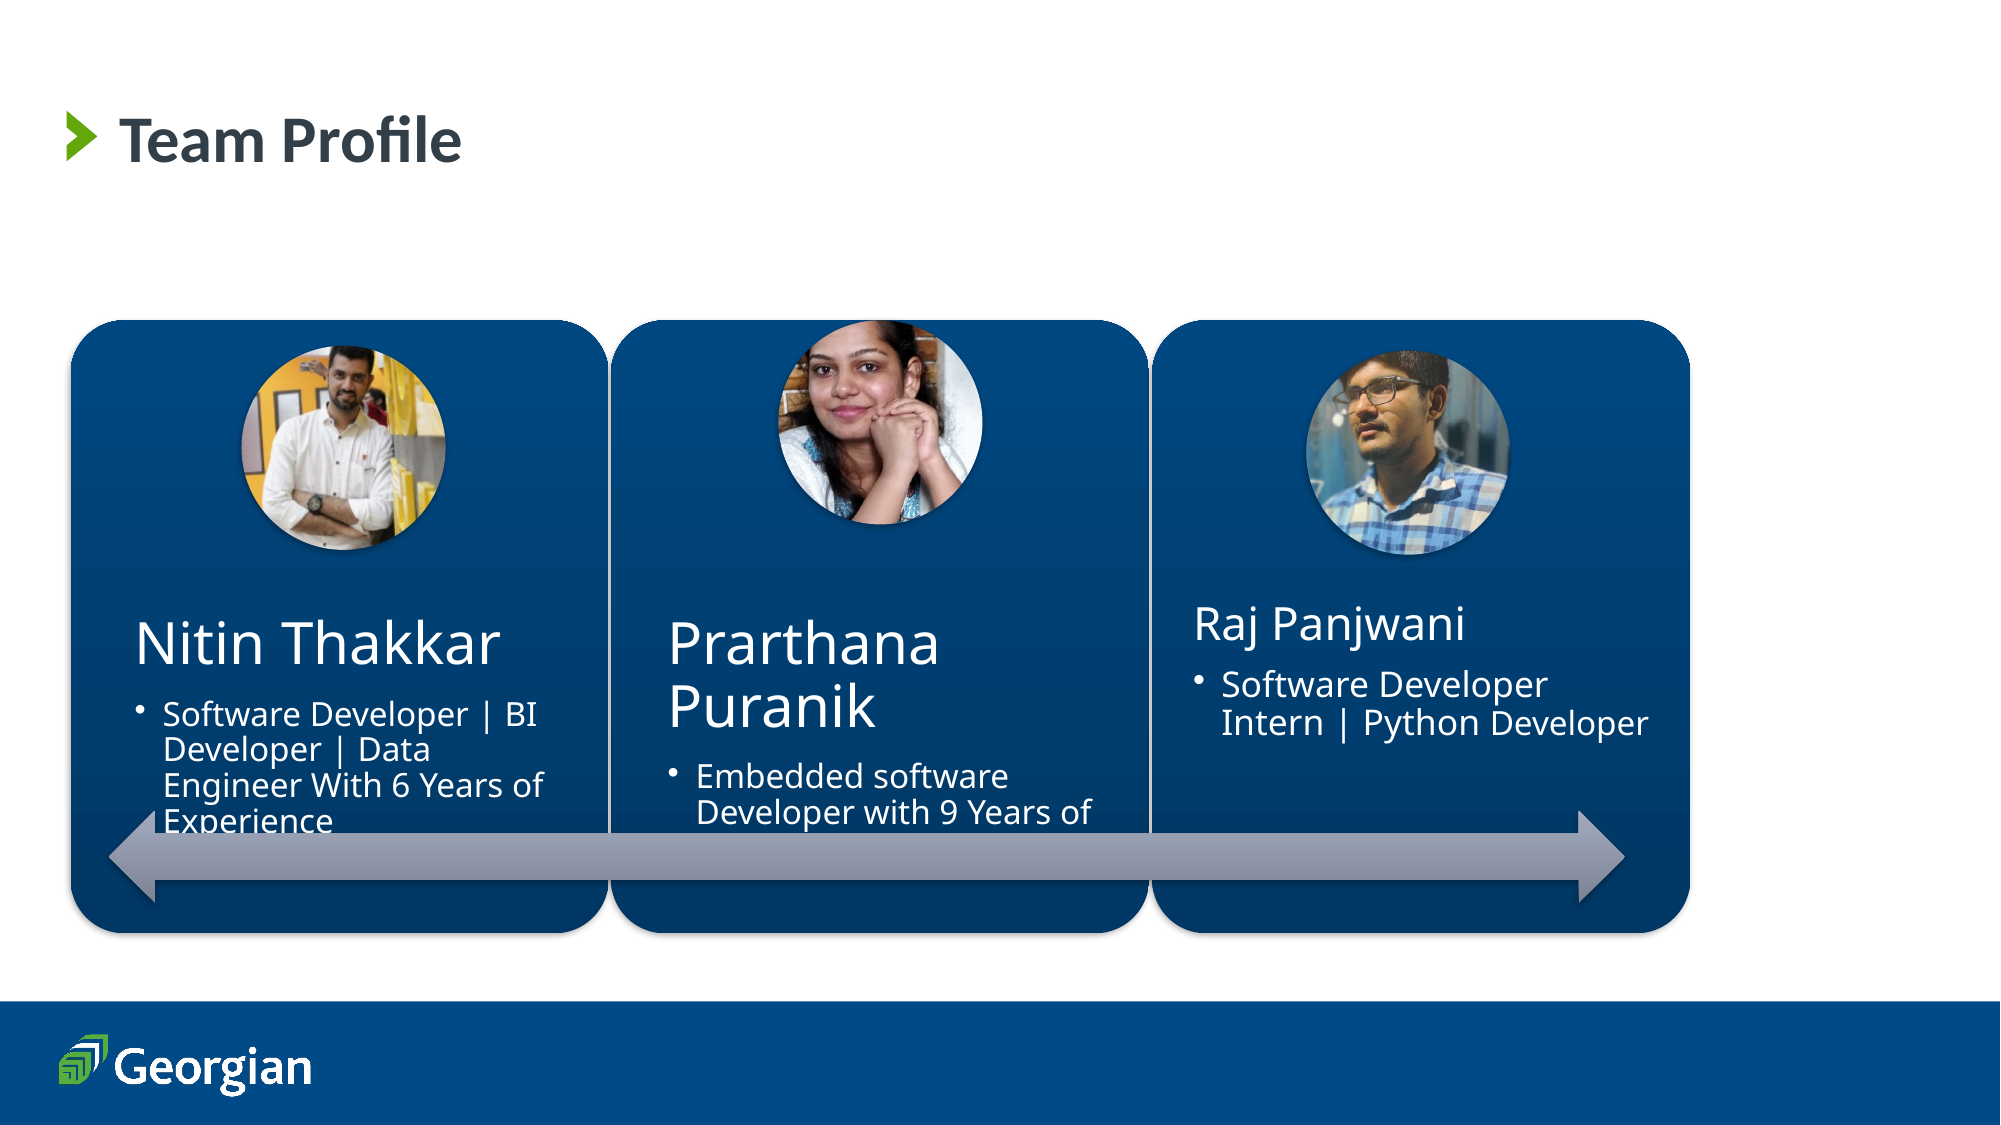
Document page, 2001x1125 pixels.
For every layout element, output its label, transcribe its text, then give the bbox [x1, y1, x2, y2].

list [42, 320, 1691, 934]
title Team Profile [66, 95, 1866, 190]
picture [33, 1017, 336, 1122]
